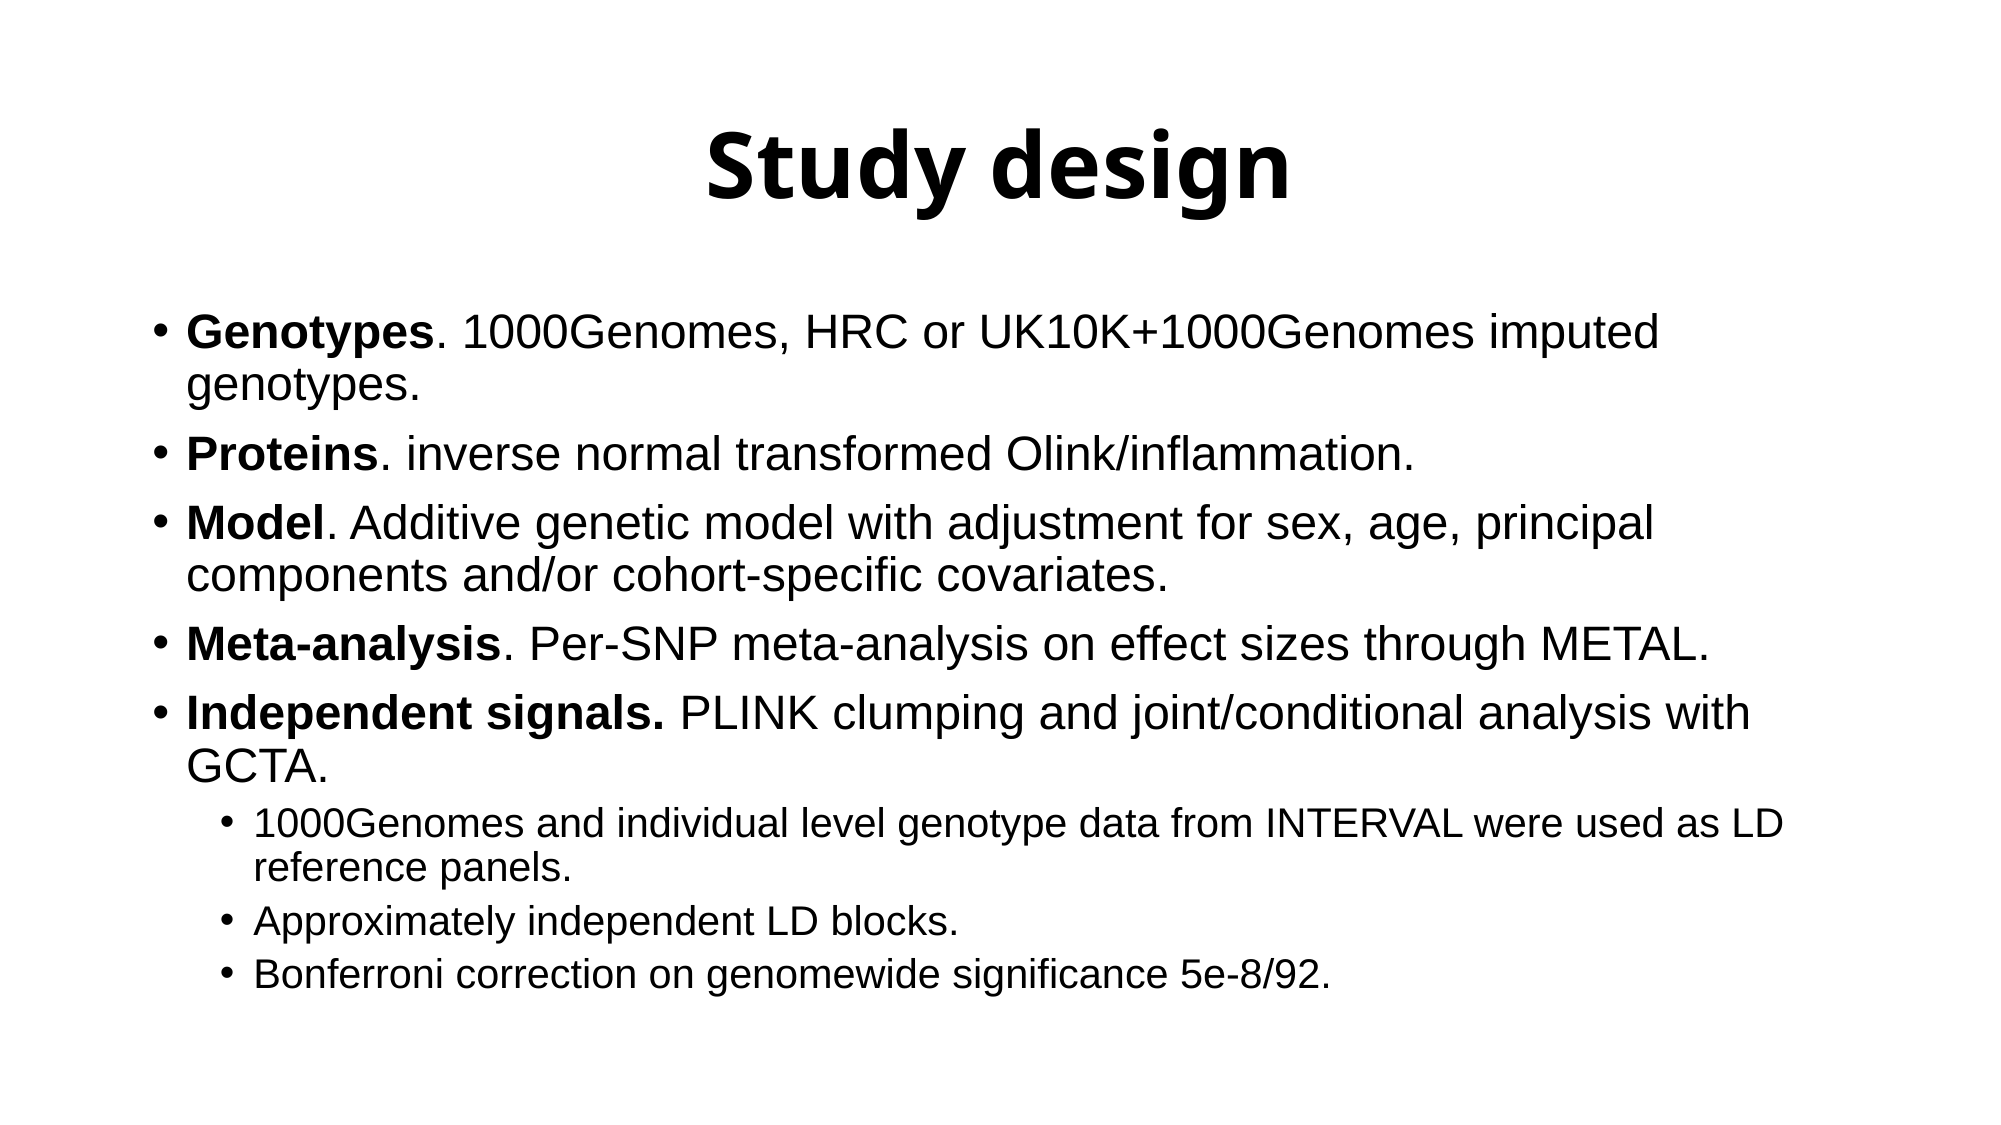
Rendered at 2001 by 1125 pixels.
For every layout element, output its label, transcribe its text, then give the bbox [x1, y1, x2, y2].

list Genotypes. 1000Genomes, HRC or UK10K+1000Genomes imputed genotypes. Proteins. inverse normal transformed Olink/inflammation. Model. Additive genetic model with adjustment for sex, age, principal components and/or cohort-specific covariates. Meta-analysis. Per-SNP meta-analysis on effect sizes through METAL. Independent signals. PLINK clumping and joint/conditional analysis with GCTA. 1000Genomes and individual level genotype data from INTERVAL were used as LD reference panels. Approximately independent LD blocks. Bonferroni correction on genomewide significance 5e-8/92. [137, 299, 1863, 1014]
title Study design [137, 59, 1863, 278]
